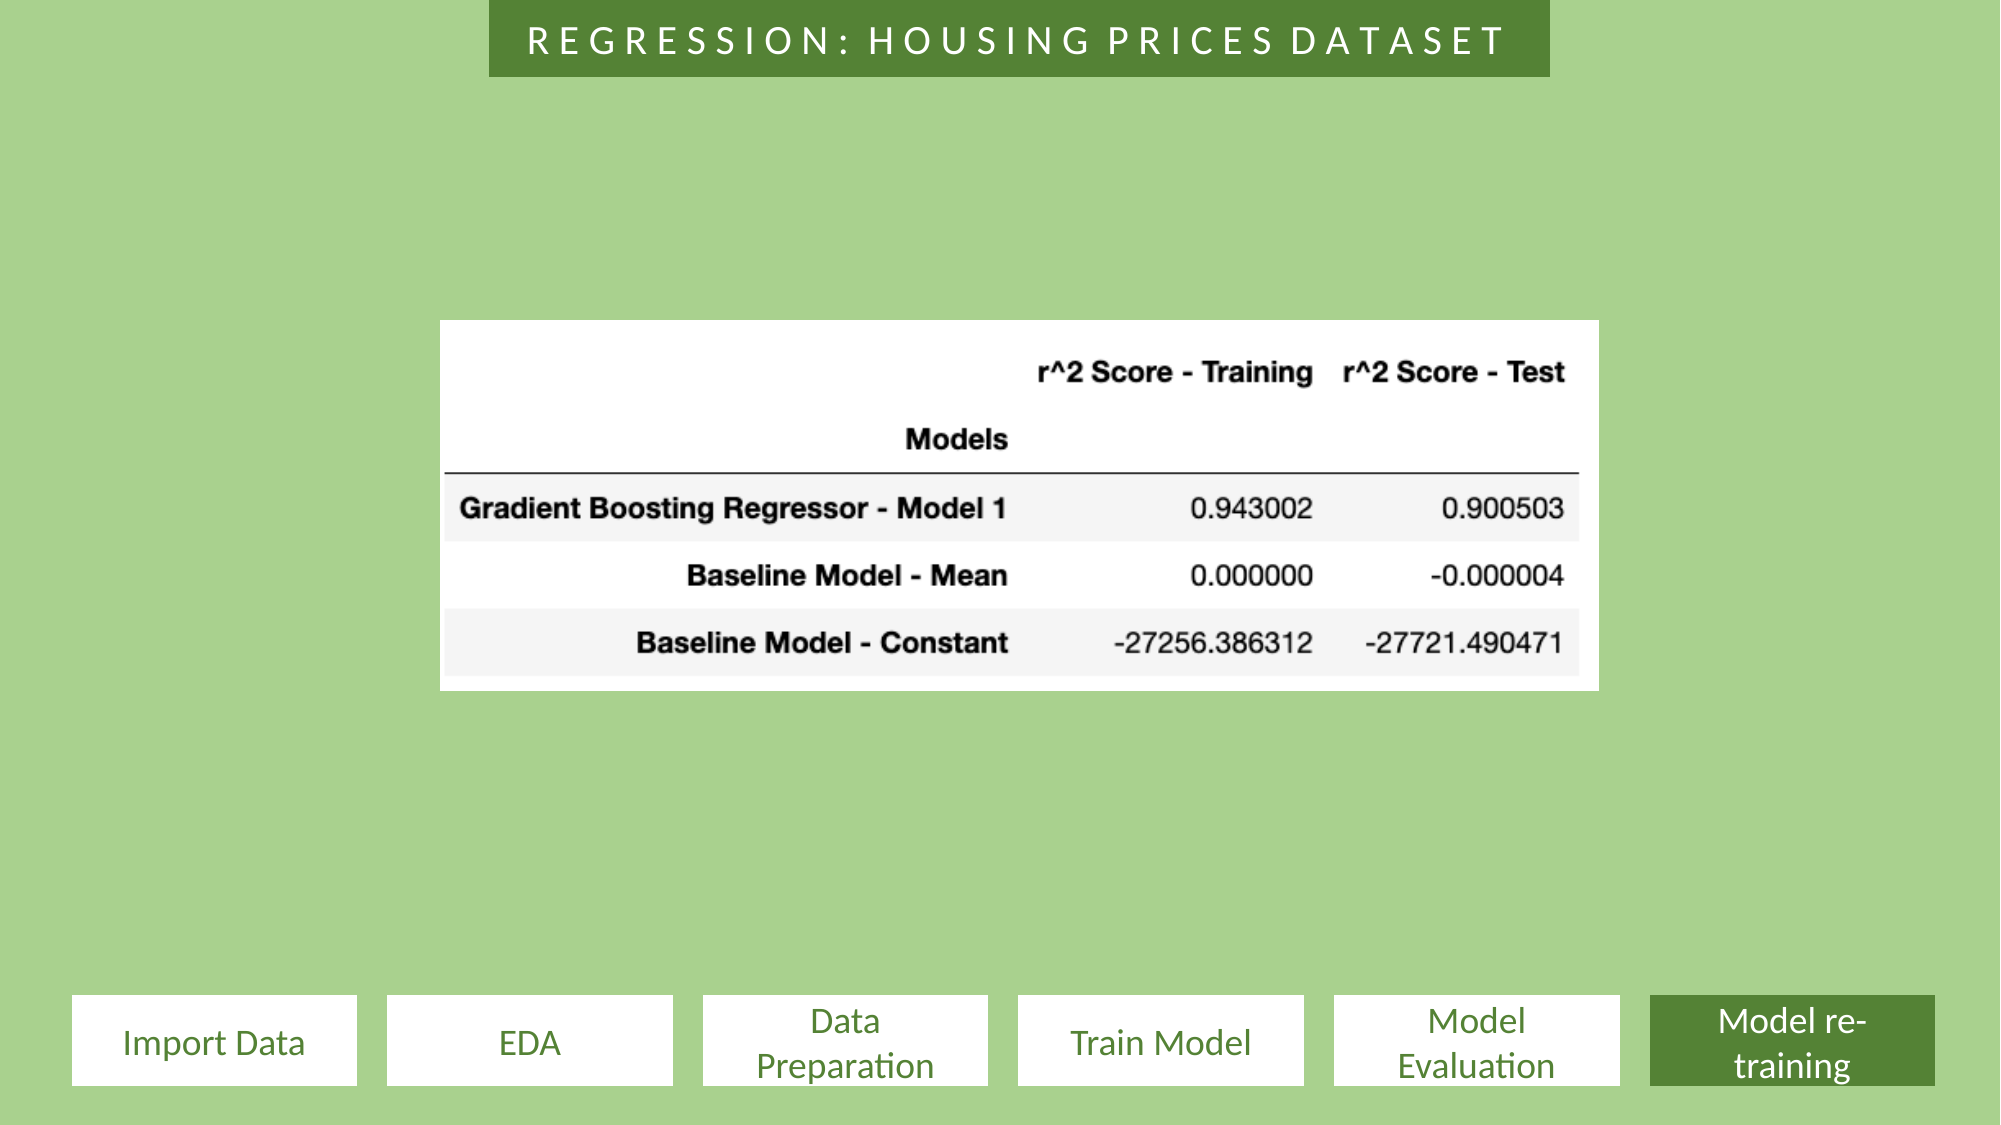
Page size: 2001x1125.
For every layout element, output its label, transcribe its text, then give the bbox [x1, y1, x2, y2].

text_box Model re-training [1650, 995, 1935, 1086]
text_box EDA [387, 995, 673, 1086]
text_box Train Model [1018, 995, 1304, 1086]
text_box Import Data [72, 995, 357, 1086]
text_box Model Evaluation [1334, 995, 1620, 1086]
text_box R E G R E S S I O N : H O U S I N G P R I C E S D A T A S E T [489, 0, 1550, 77]
text_box Data Preparation [703, 995, 988, 1086]
picture [439, 320, 1599, 691]
